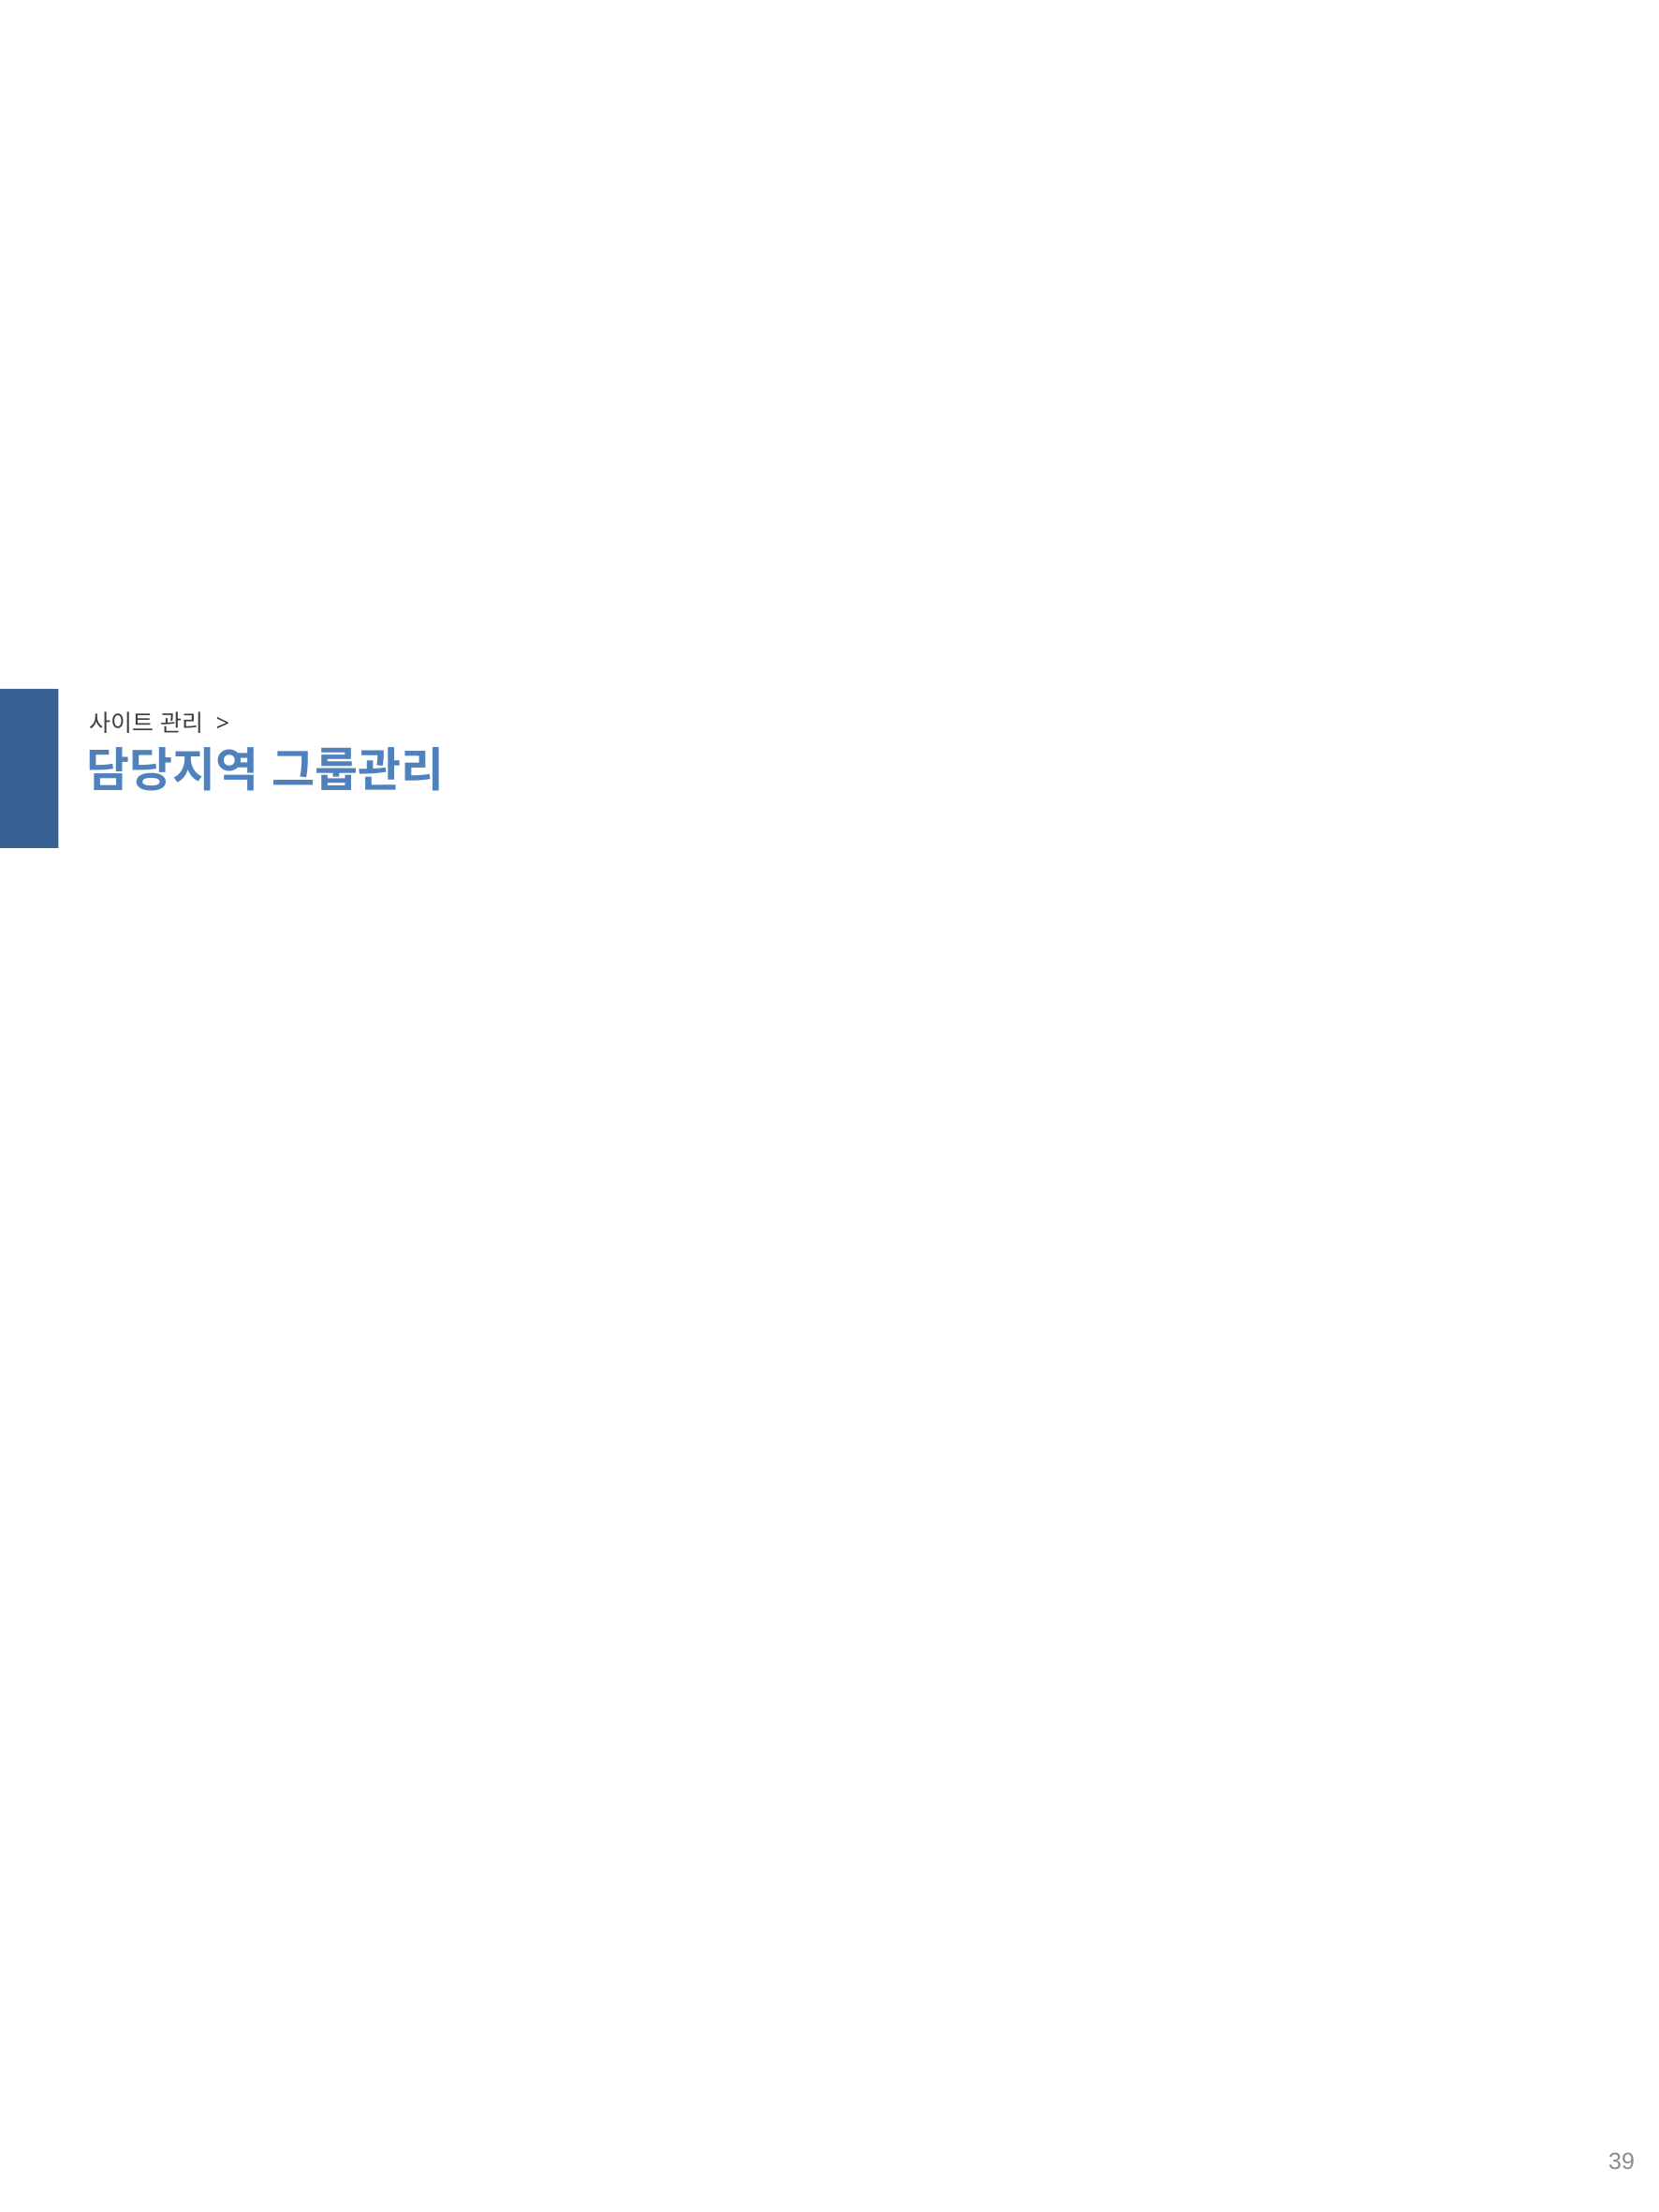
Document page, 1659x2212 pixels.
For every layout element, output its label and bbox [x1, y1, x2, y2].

text_box [0, 688, 59, 848]
text_box [72, 701, 698, 803]
slide_number [1526, 2133, 1658, 2187]
